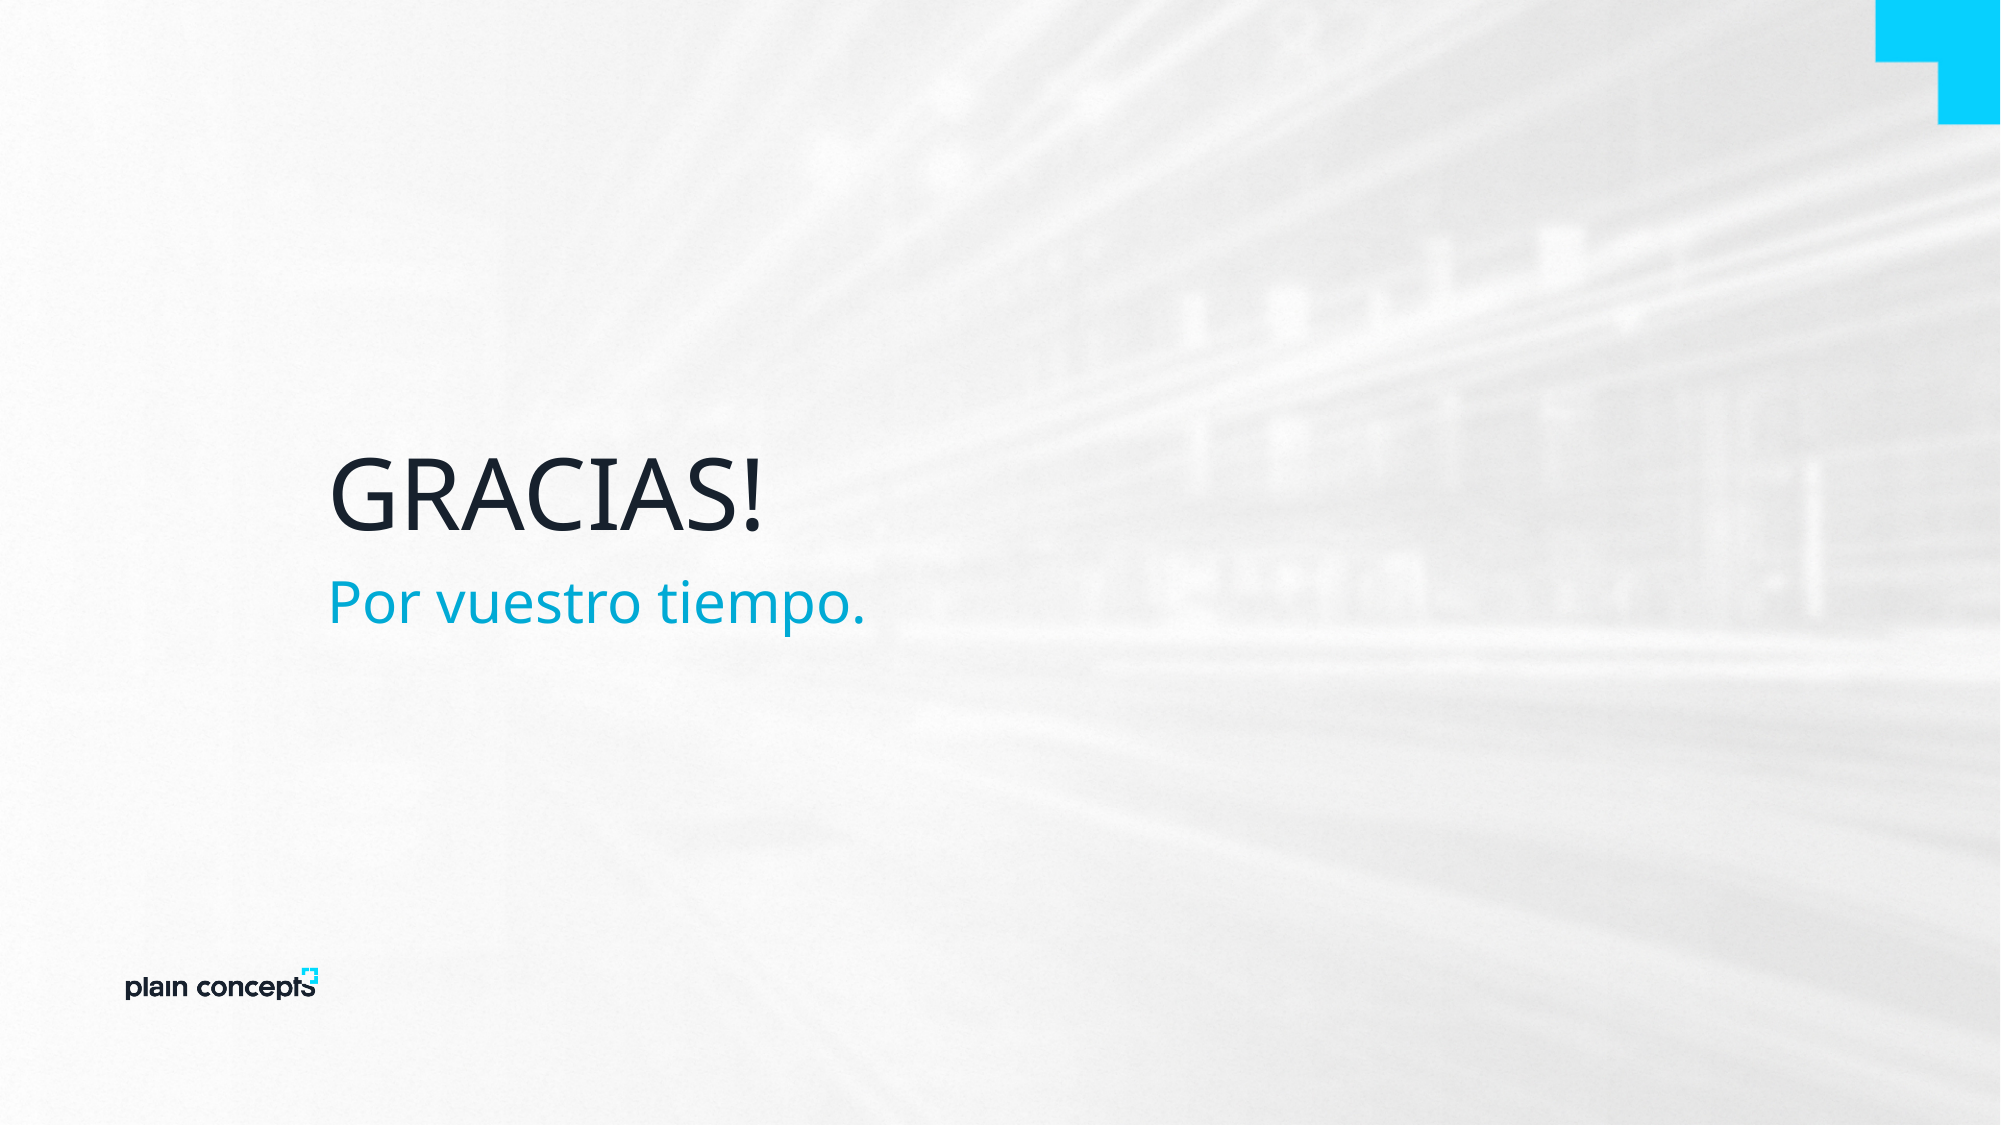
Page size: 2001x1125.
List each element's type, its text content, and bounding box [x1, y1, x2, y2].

list GRACIAS! [311, 434, 1098, 547]
picture [0, 0, 2001, 1125]
list Por vuestro tiempo. [311, 557, 1098, 909]
